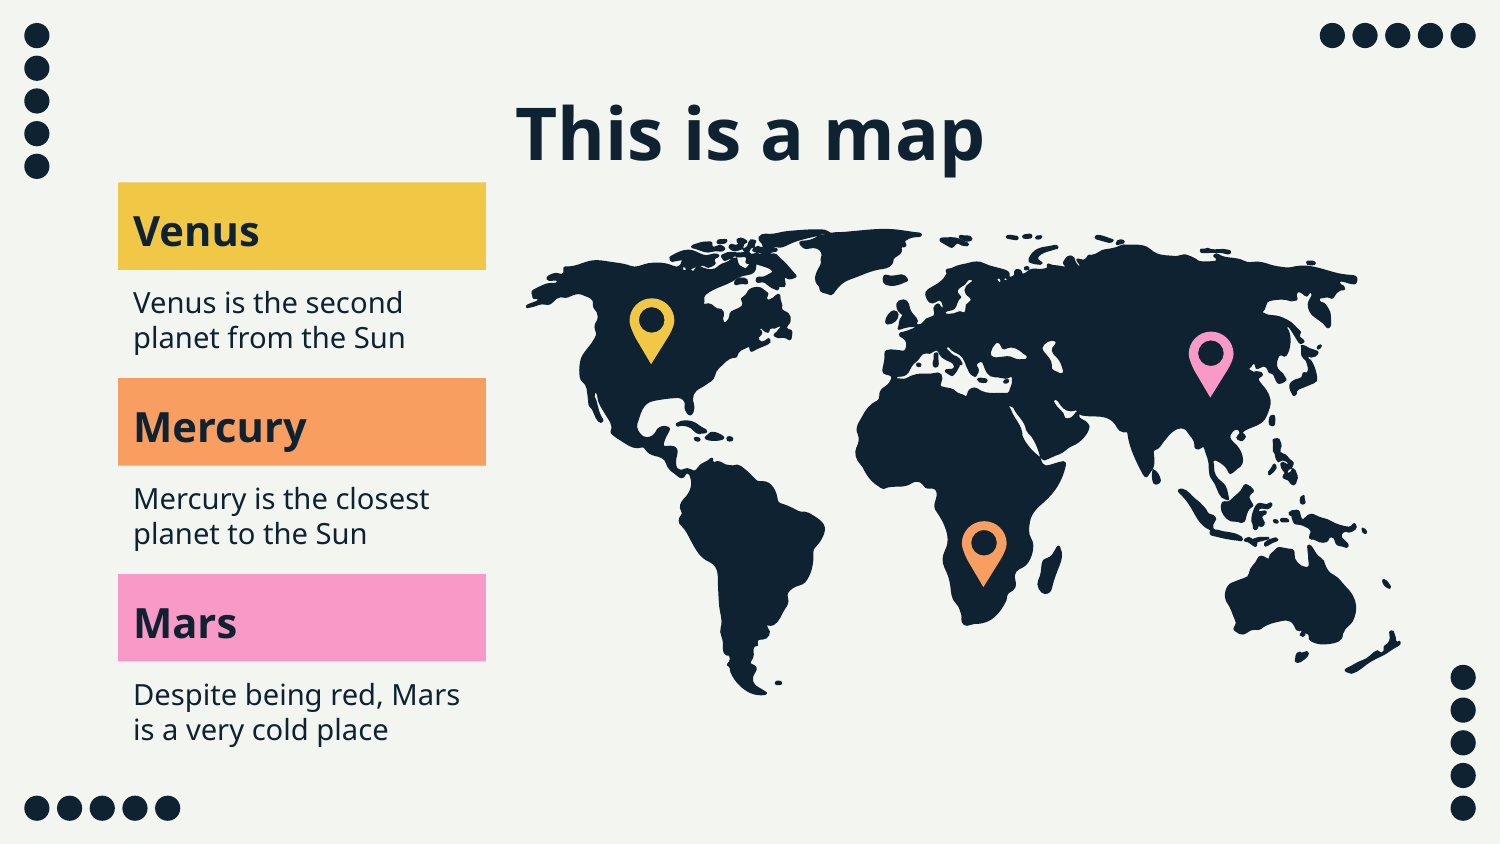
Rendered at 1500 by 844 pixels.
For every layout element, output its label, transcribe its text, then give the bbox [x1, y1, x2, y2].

text_box Mercury is the closest planet to the Sun [118, 465, 486, 560]
text_box Mars [118, 574, 486, 661]
text_box Venus is the second planet from the Sun [118, 269, 486, 364]
text_box Despite being red, Mars is a very cold place [118, 661, 486, 756]
text_box Venus [118, 182, 486, 269]
text_box Mercury [118, 378, 486, 465]
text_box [525, 228, 1402, 696]
title This is a map [118, 72, 1383, 167]
